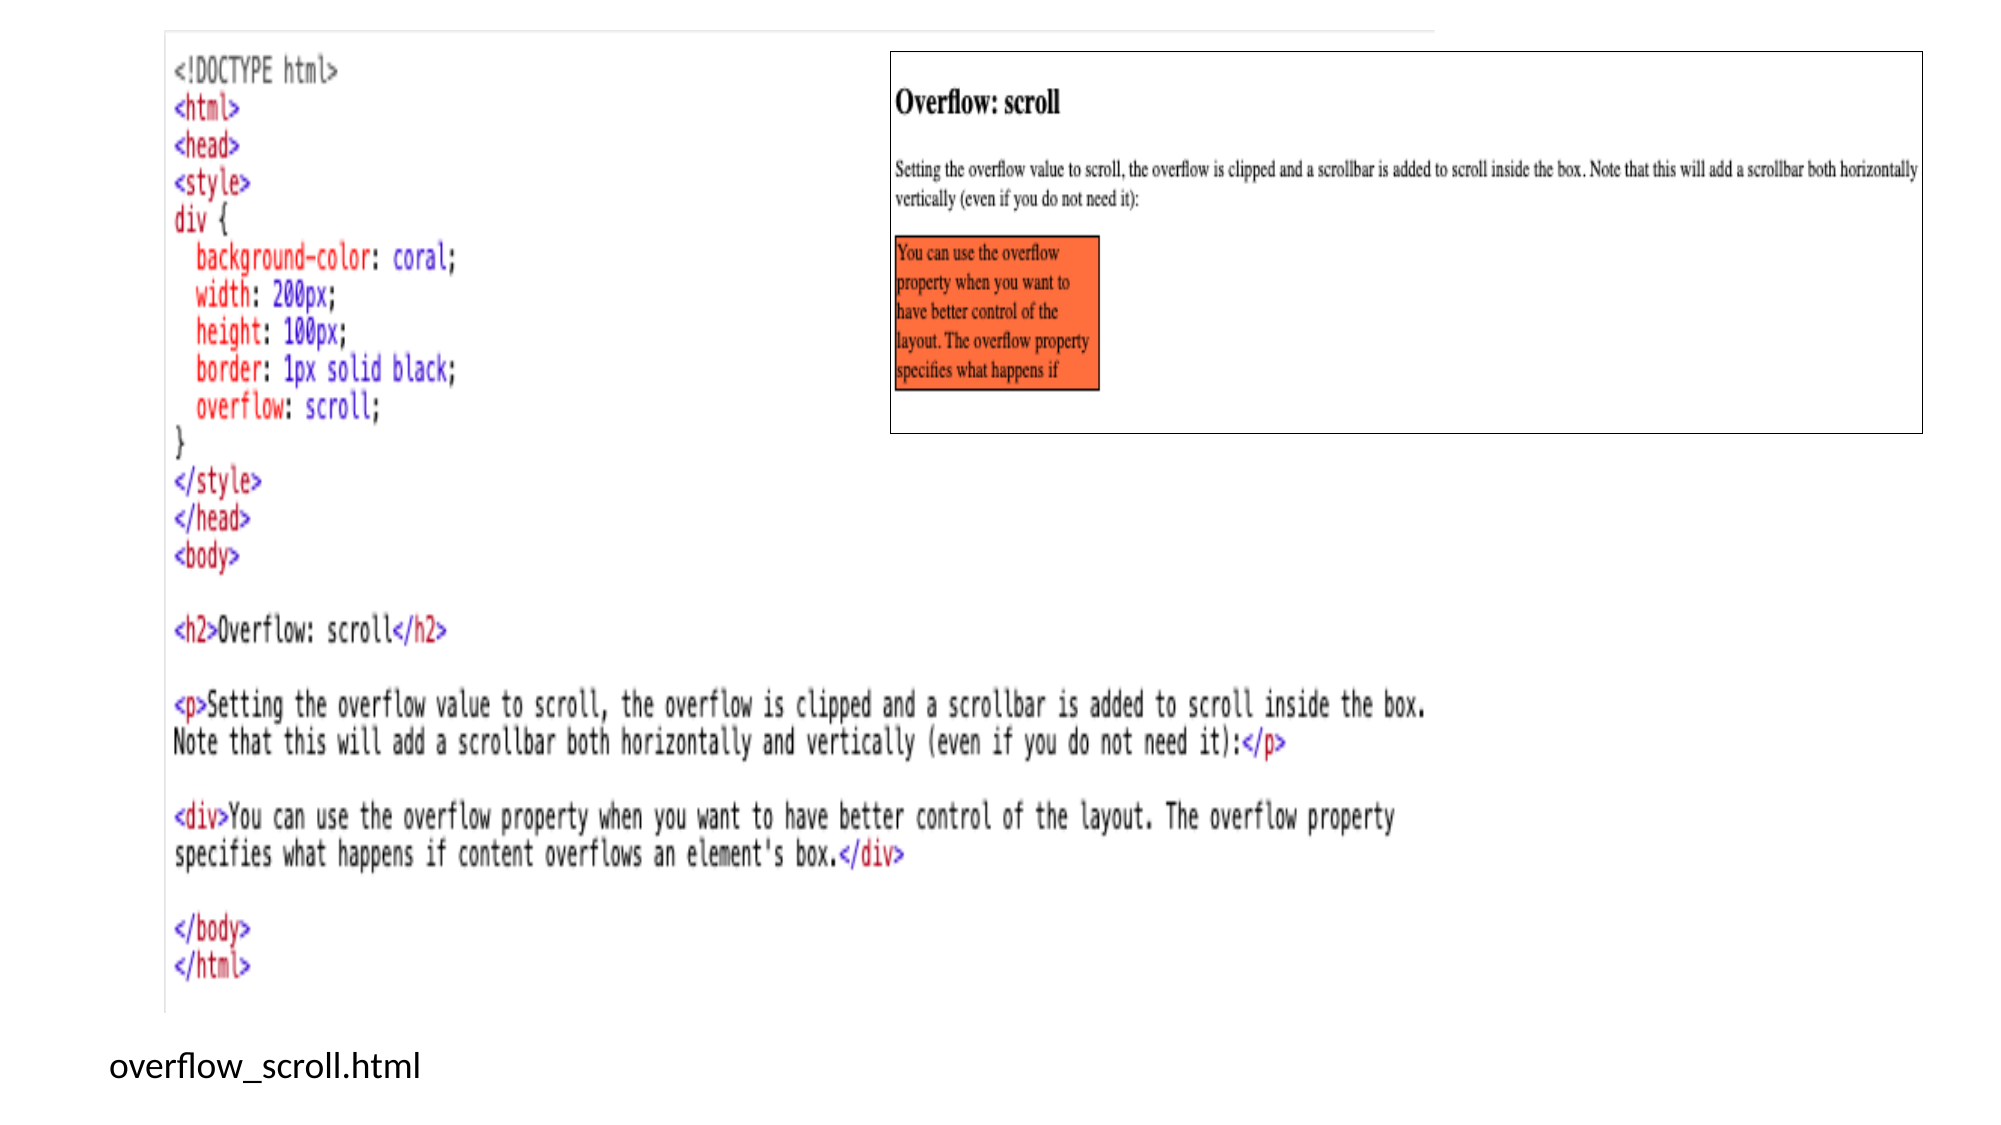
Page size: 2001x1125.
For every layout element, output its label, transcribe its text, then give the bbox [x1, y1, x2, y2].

text_box overflow_scroll.html [94, 1033, 460, 1094]
picture [164, 30, 1923, 1013]
